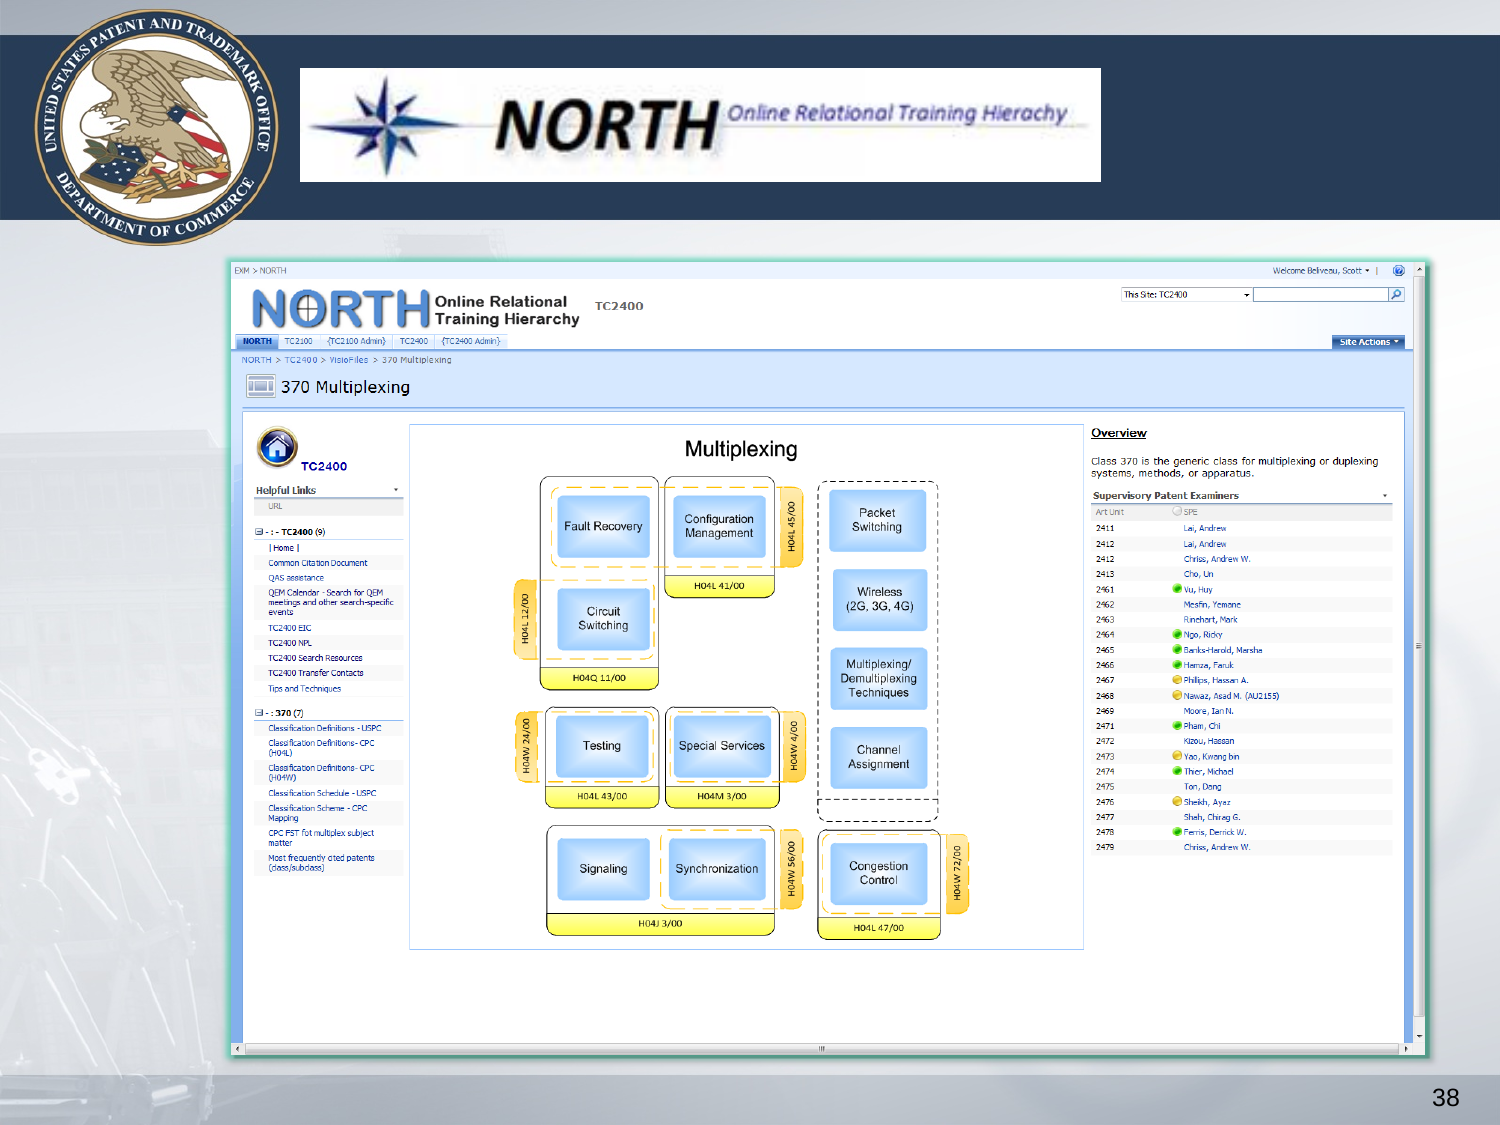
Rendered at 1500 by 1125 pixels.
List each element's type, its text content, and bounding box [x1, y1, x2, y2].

picture [0, 0, 1500, 1125]
slide_number 38 [1162, 1037, 1476, 1113]
